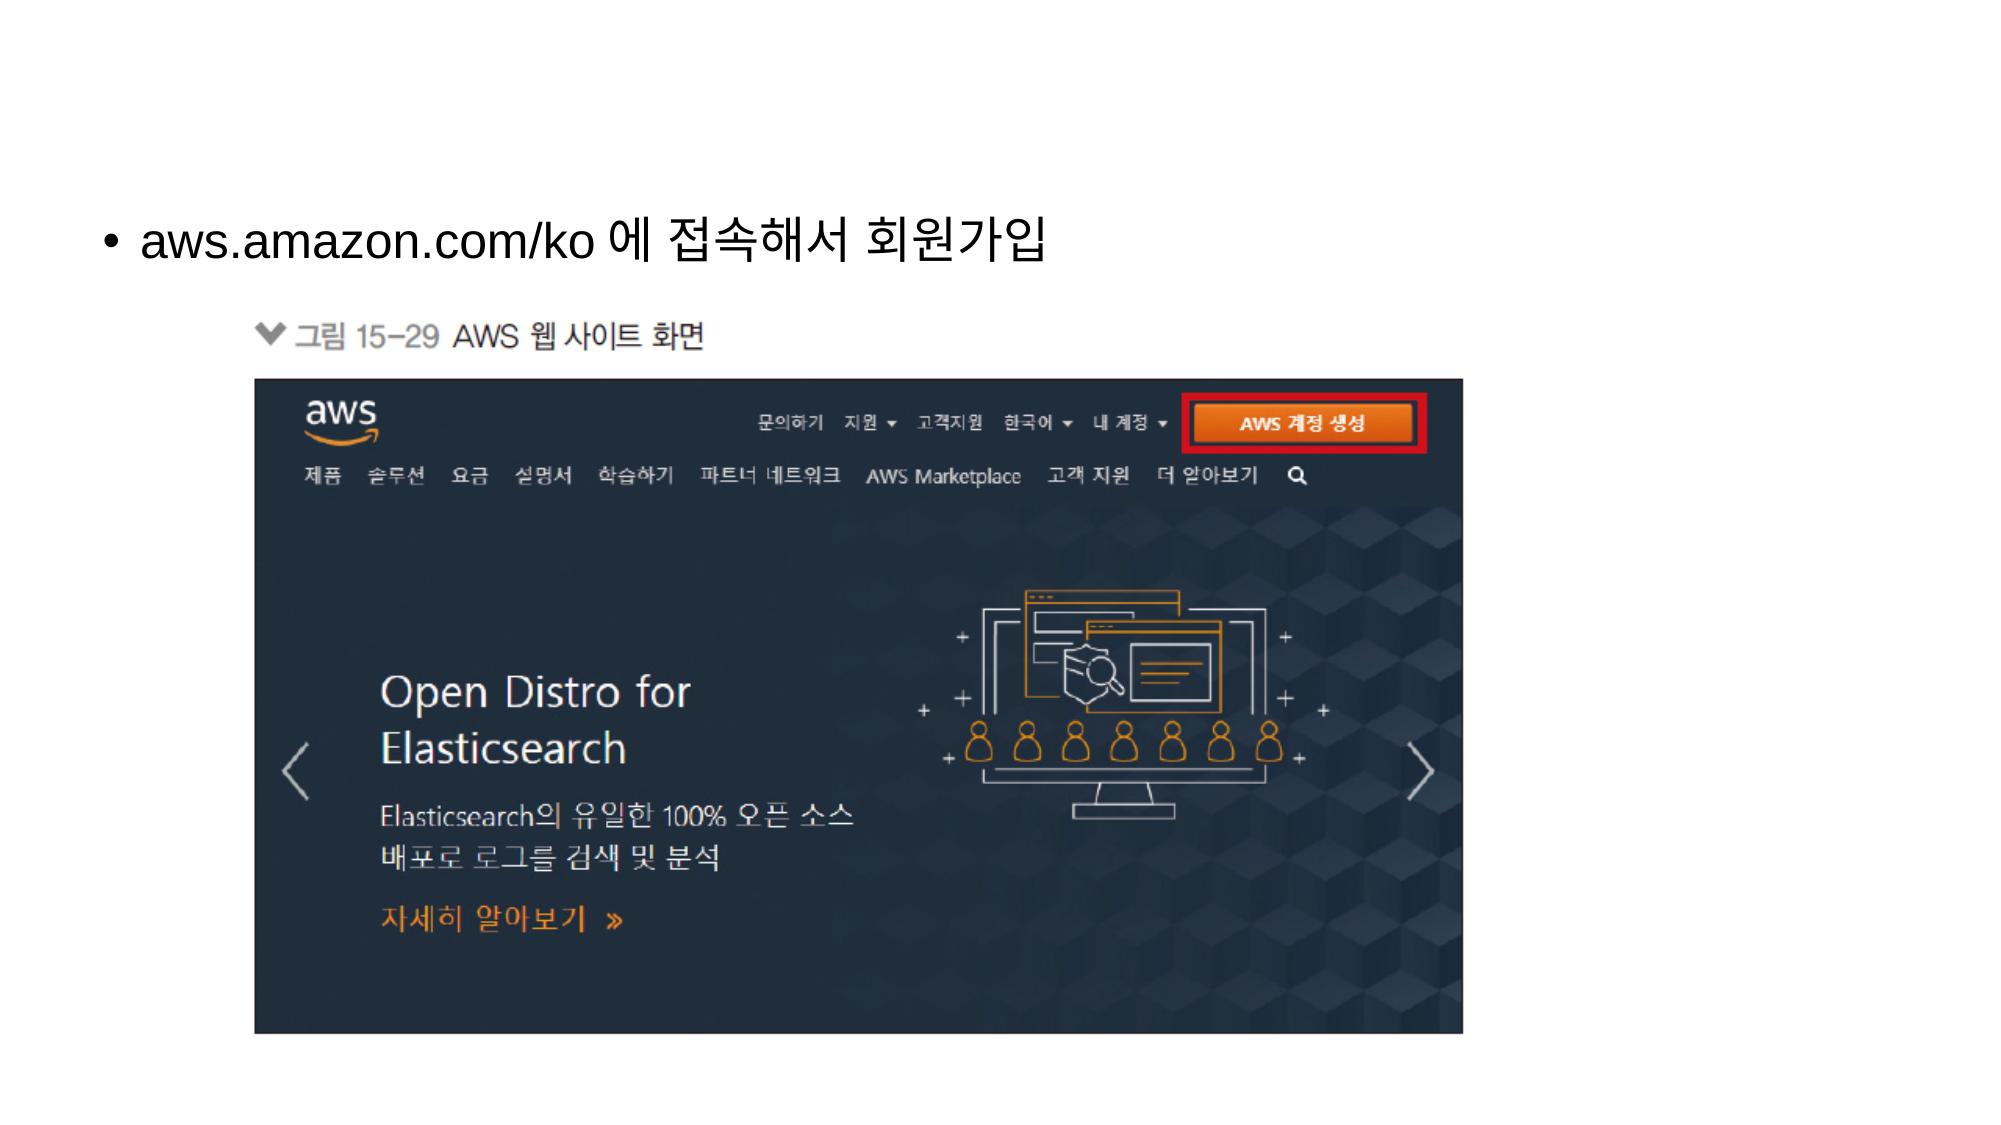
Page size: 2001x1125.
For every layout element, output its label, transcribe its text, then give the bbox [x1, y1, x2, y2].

picture [236, 307, 1479, 1043]
list aws.amazon.com/ko에 접속해서 회원가입 [87, 208, 1861, 1023]
